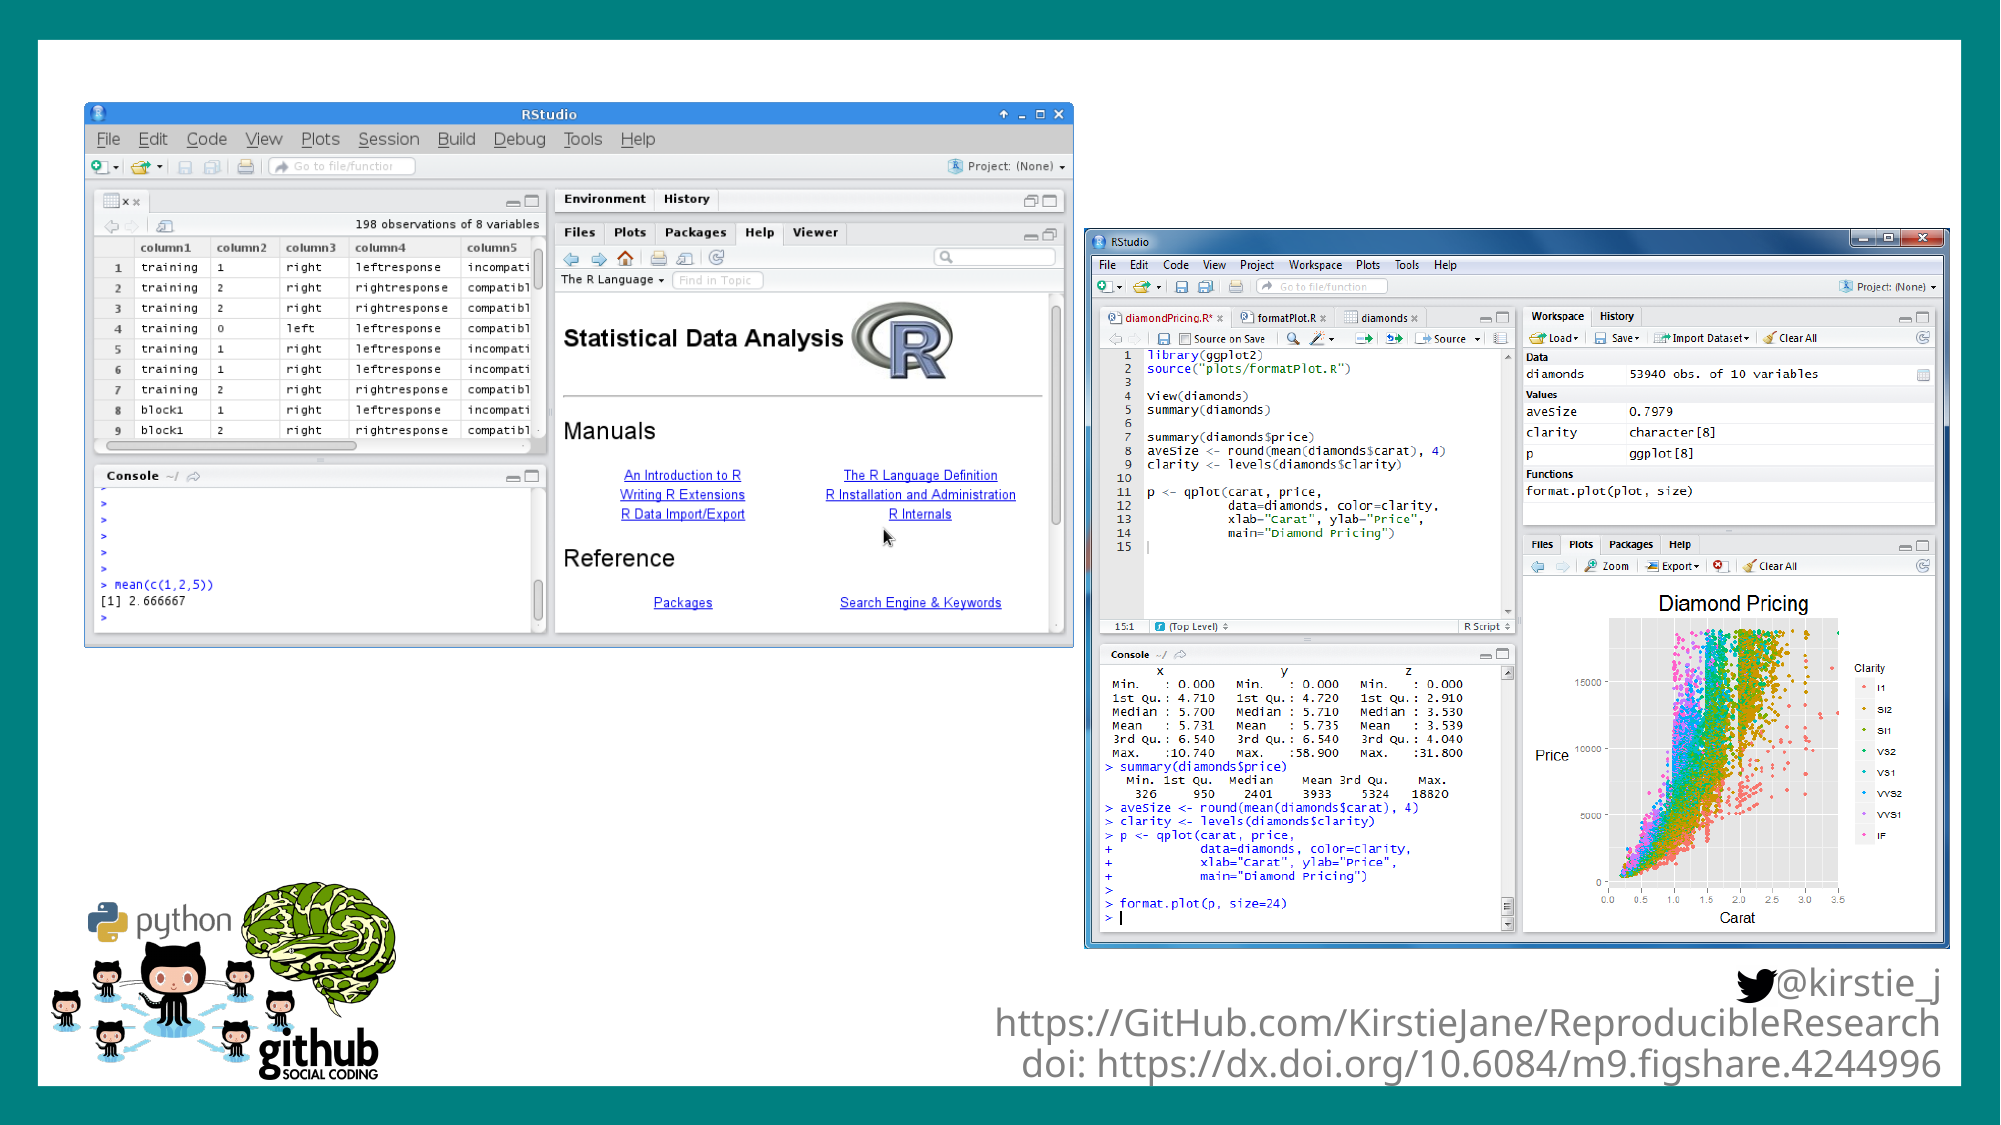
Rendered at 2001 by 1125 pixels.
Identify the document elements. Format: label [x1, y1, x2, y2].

picture [1084, 227, 1951, 949]
picture [51, 872, 396, 1080]
picture [1736, 965, 1778, 1007]
picture [84, 102, 1074, 648]
